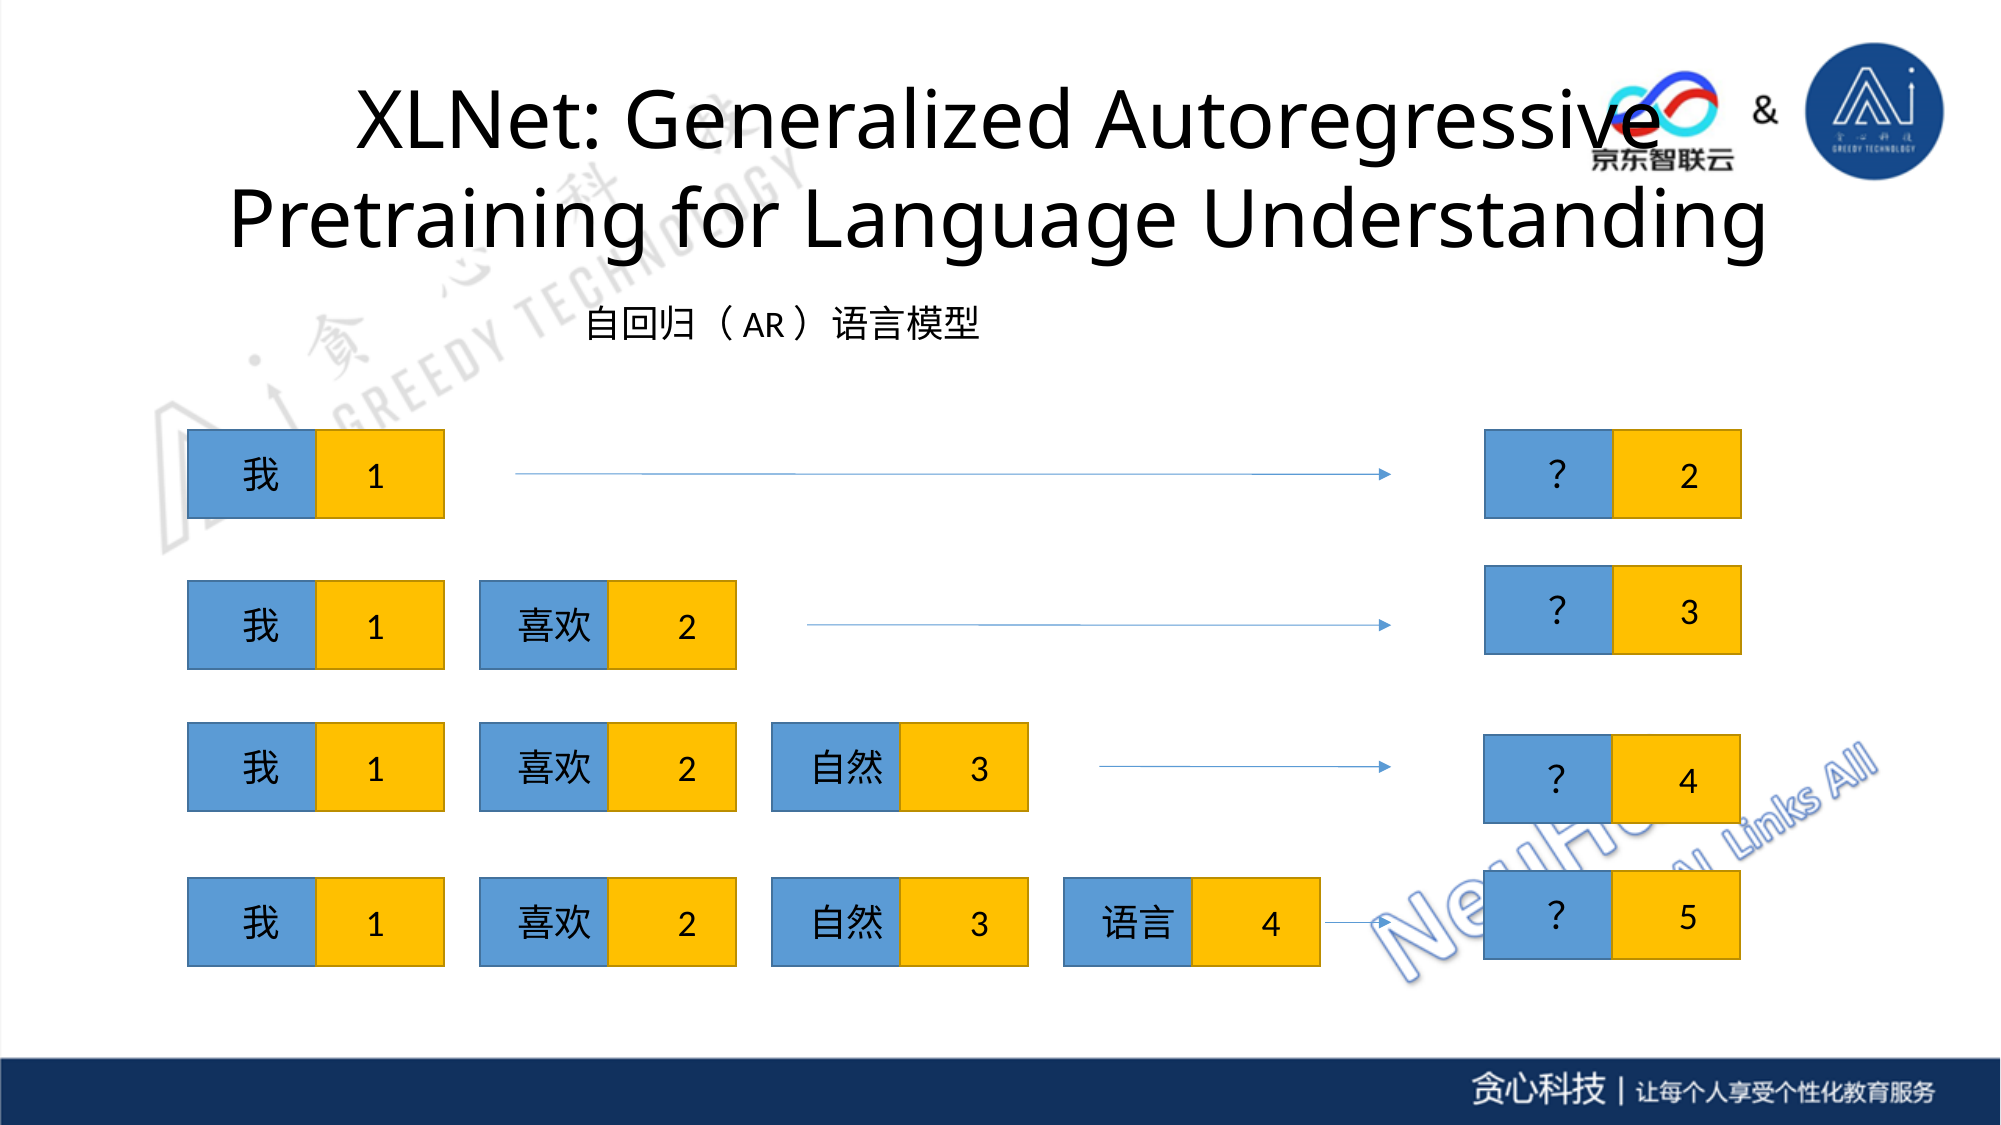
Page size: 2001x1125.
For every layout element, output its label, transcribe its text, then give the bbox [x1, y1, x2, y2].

title XLNet: Generalized Autoregressive Pretraining for Language Understanding [137, 59, 1863, 278]
text_box 自回归（AR）语言模型 [569, 293, 1608, 353]
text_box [479, 722, 771, 811]
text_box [187, 722, 479, 811]
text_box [1484, 565, 1813, 655]
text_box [1483, 870, 1812, 960]
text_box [1483, 735, 1812, 824]
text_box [771, 722, 1100, 811]
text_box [479, 581, 808, 670]
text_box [1063, 878, 1392, 967]
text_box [187, 581, 479, 670]
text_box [187, 878, 479, 967]
slide_number [1412, 1042, 1863, 1103]
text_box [771, 878, 1063, 967]
picture [0, 0, 2001, 1125]
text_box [187, 430, 516, 519]
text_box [479, 878, 771, 967]
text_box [1484, 430, 1813, 519]
